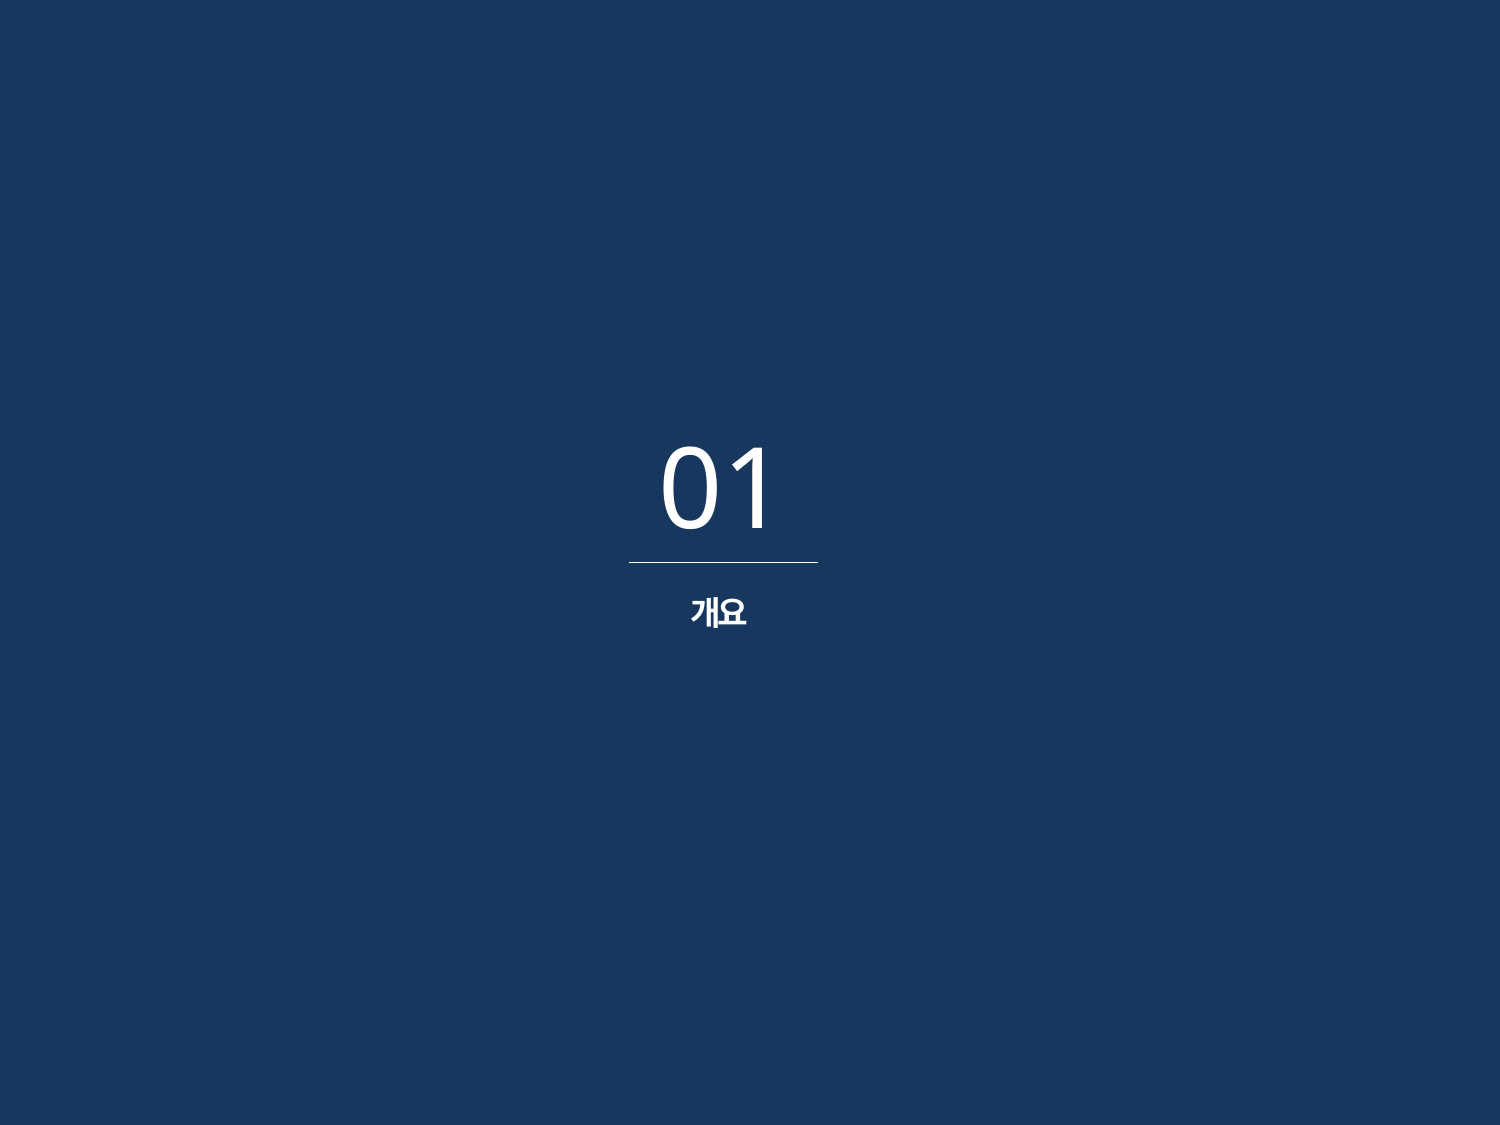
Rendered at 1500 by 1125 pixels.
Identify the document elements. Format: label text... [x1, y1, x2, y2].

text_box 01 [643, 408, 821, 559]
text_box 개요 [606, 584, 832, 640]
